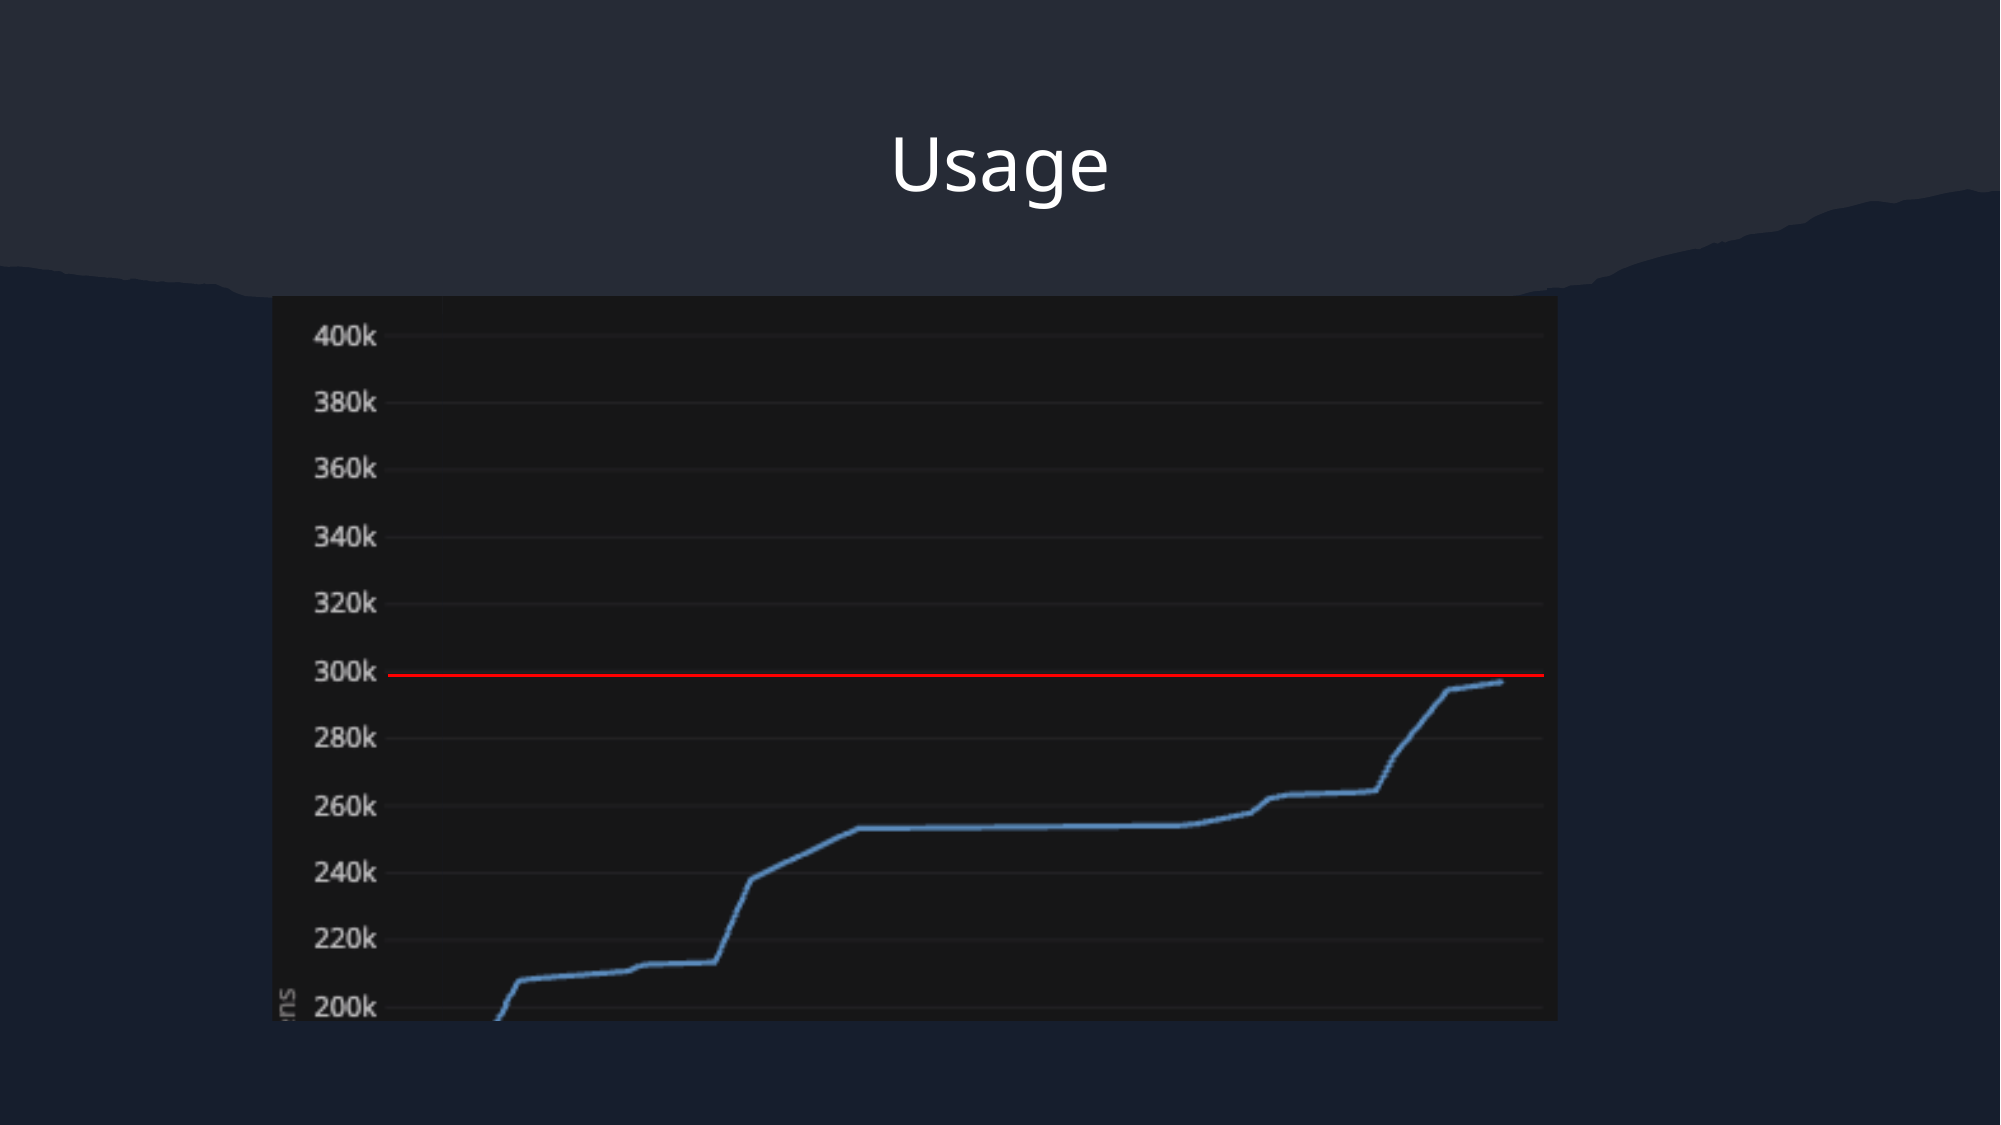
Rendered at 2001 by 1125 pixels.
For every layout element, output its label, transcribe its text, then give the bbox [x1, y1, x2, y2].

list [271, 295, 441, 1022]
title Usage [135, 81, 1865, 216]
text_box [0, 191, 2000, 1125]
text_box [0, 0, 2000, 300]
picture [441, 295, 1559, 1022]
